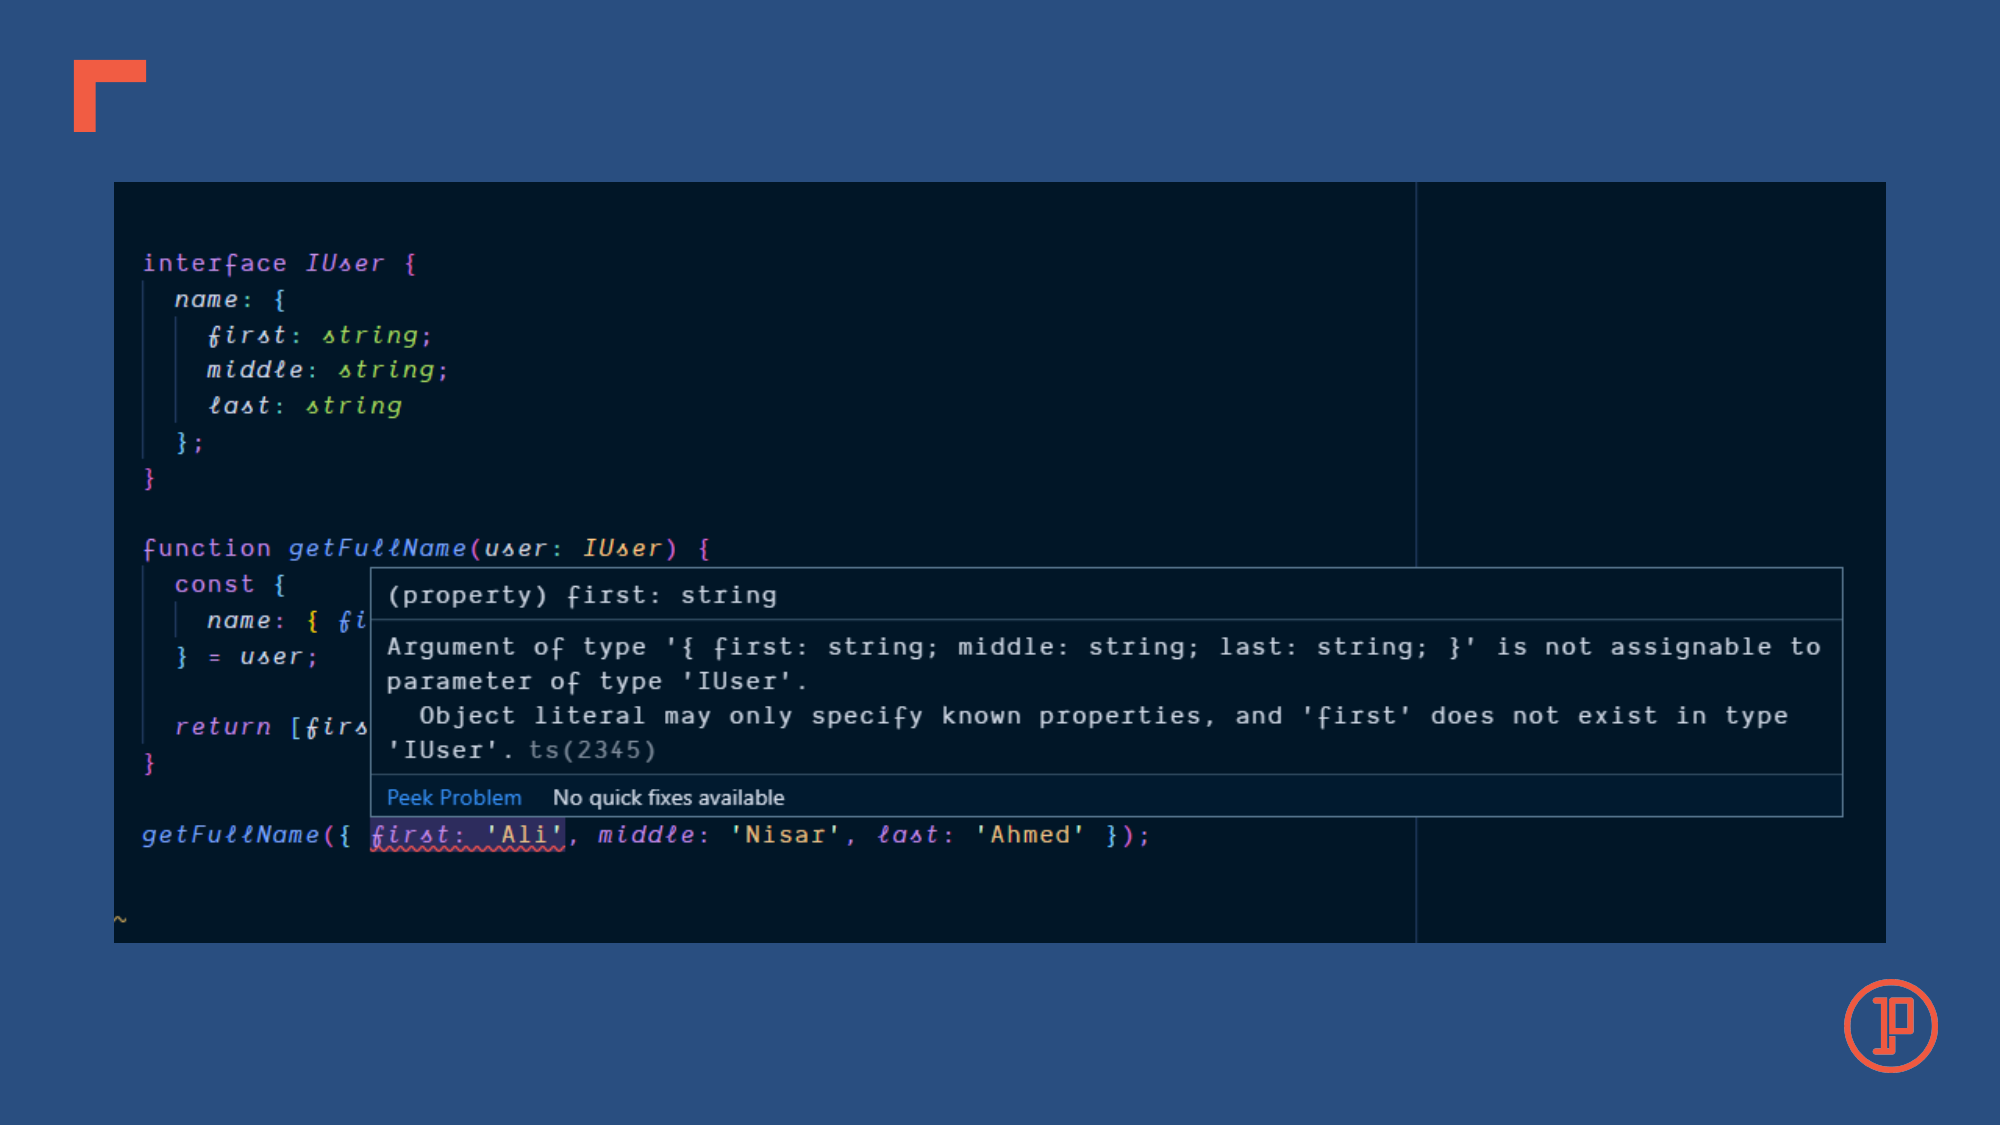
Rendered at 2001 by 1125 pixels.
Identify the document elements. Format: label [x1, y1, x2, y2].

picture [113, 182, 1886, 943]
picture [1844, 979, 1938, 1073]
